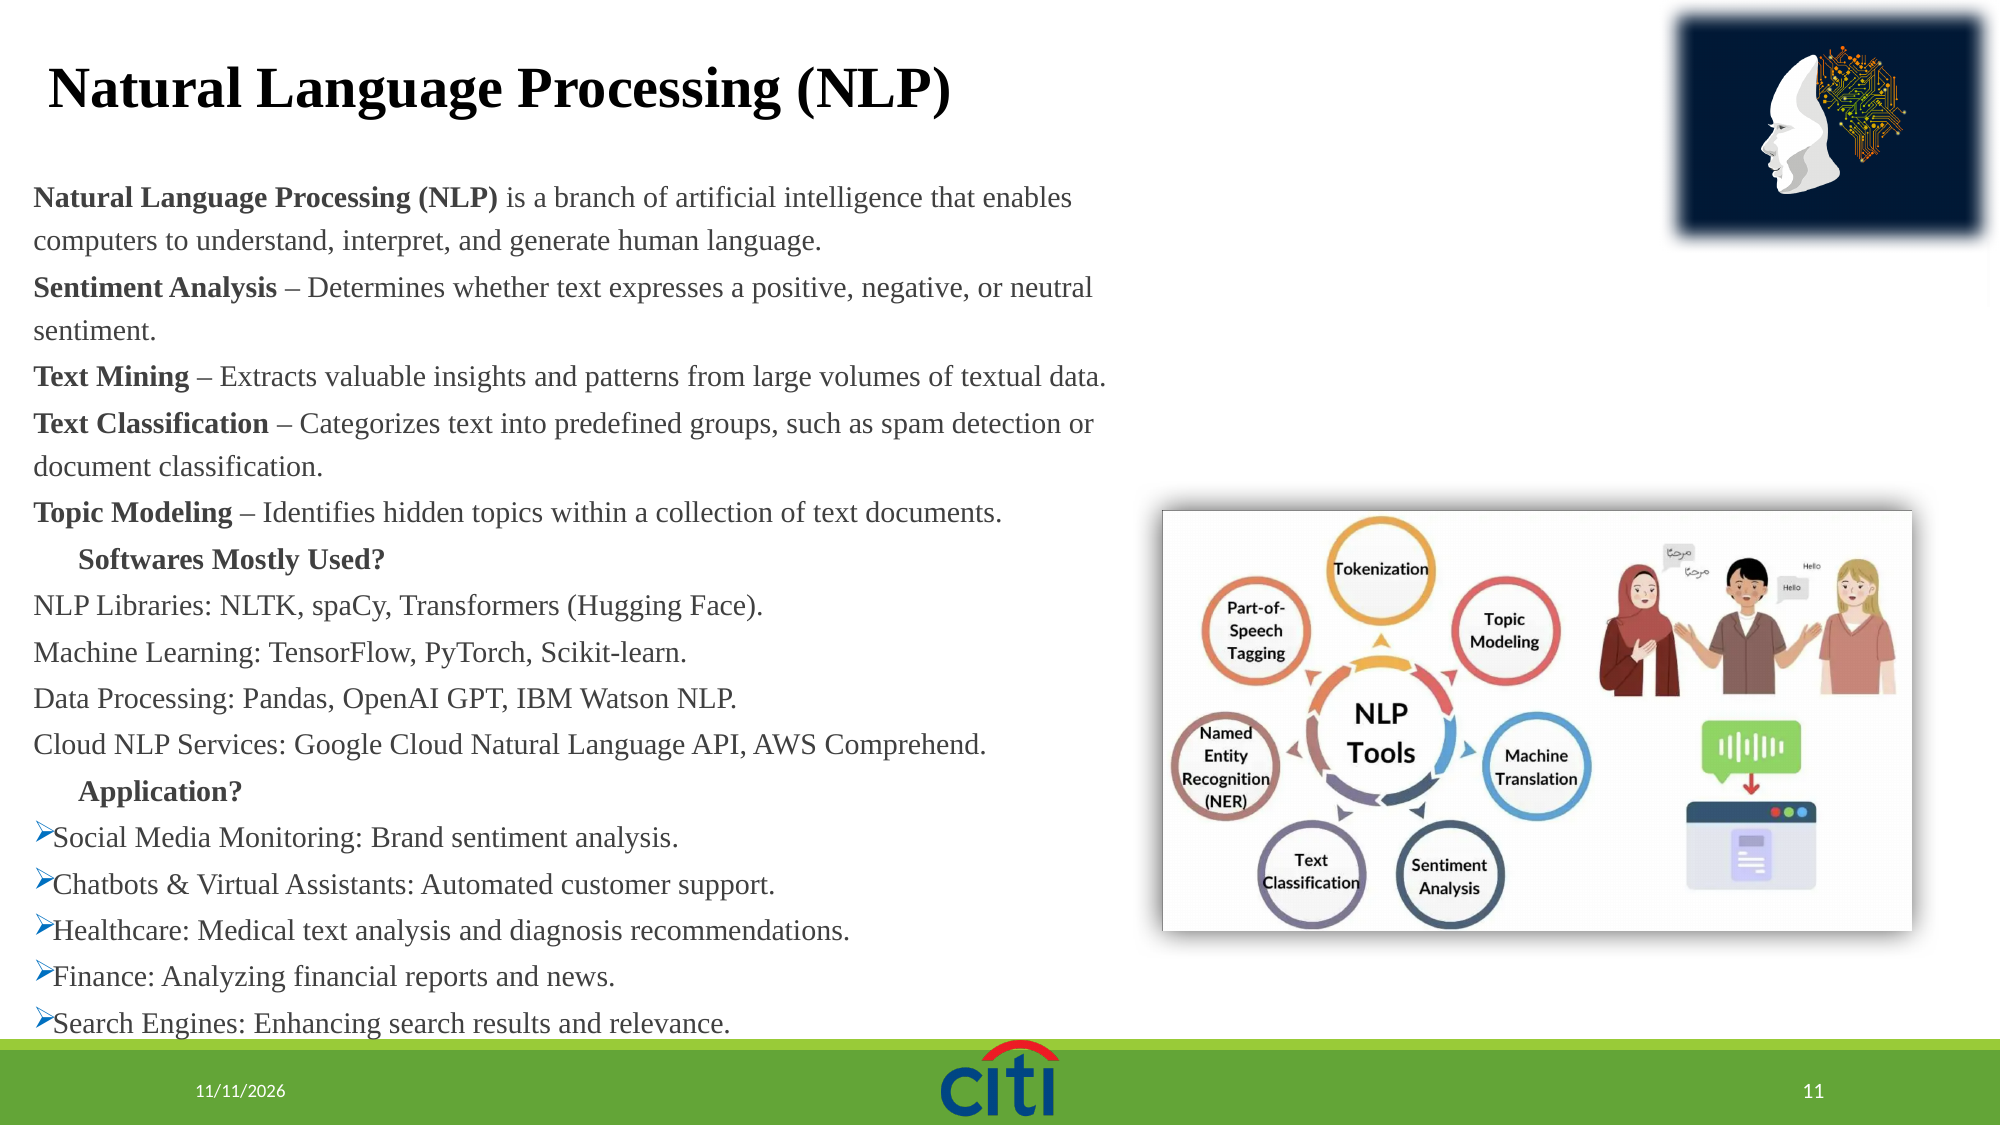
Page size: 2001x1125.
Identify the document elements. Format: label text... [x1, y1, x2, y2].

slide_number 11 [1624, 1059, 1840, 1120]
list Natural Language Processing (NLP) is a branch of artificial intelligence that enables computers to understand, interpret, and generate human language. Sentiment Analysis – Determines whether text expresses a positive, negative, or neutral sentiment. Text Mining – Extracts valuable insights and patterns from large volumes of textual data. Text Classification – Categorizes text into predefined groups, such as spam detection or document classification. Topic Modeling – Identifies hidden topics within a collection of text documents. 🔹 Softwares Mostly Used? NLP Libraries: NLTK, spaCy, Transformers (Hugging Face). Machine Learning: TensorFlow, PyTorch, Scikit-learn. Data Processing: Pandas, OpenAI GPT, IBM Watson NLP. Cloud NLP Services: Google Cloud Natural Language API, AWS Comprehend. 🔹 Application? Social Media Monitoring: Brand sentiment analysis. Chatbots & Virtual Assistants: Automated customer support. Healthcare: Medical text analysis and diagnosis recommendations. Finance: Analyzing financial reports and news. Search Engines: Enhancing search results and relevance. [33, 163, 1192, 237]
picture [939, 1038, 1061, 1118]
text_box Natural Language Processing (NLP) [33, 41, 1034, 127]
picture [1161, 509, 1912, 931]
picture [18, 0, 2000, 308]
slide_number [180, 1059, 586, 1120]
list Natural Language Processing (NLP) is a branch of artificial intelligence that enables computers to understand, interpret, and generate human language. Sentiment Analysis – Determines whether text expresses a positive, negative, or neutral sentiment. Text Mining – Extracts valuable insights and patterns from large volumes of textual data. Text Classification – Categorizes text into predefined groups, such as spam detection or document classification. Topic Modeling – Identifies hidden topics within a collection of text documents. 🔹 Softwares Mostly Used? NLP Libraries: NLTK, spaCy, Transformers (Hugging Face). Machine Learning: TensorFlow, PyTorch, Scikit-learn. Data Processing: Pandas, OpenAI GPT, IBM Watson NLP. Cloud NLP Services: Google Cloud Natural Language API, AWS Comprehend. 🔹 Application? Social Media Monitoring: Brand sentiment analysis. Chatbots & Virtual Assistants: Automated customer support. Healthcare: Medical text analysis and diagnosis recommendations. Finance: Analyzing financial reports and news. Search Engines: Enhancing search results and relevance. [33, 317, 1192, 1050]
